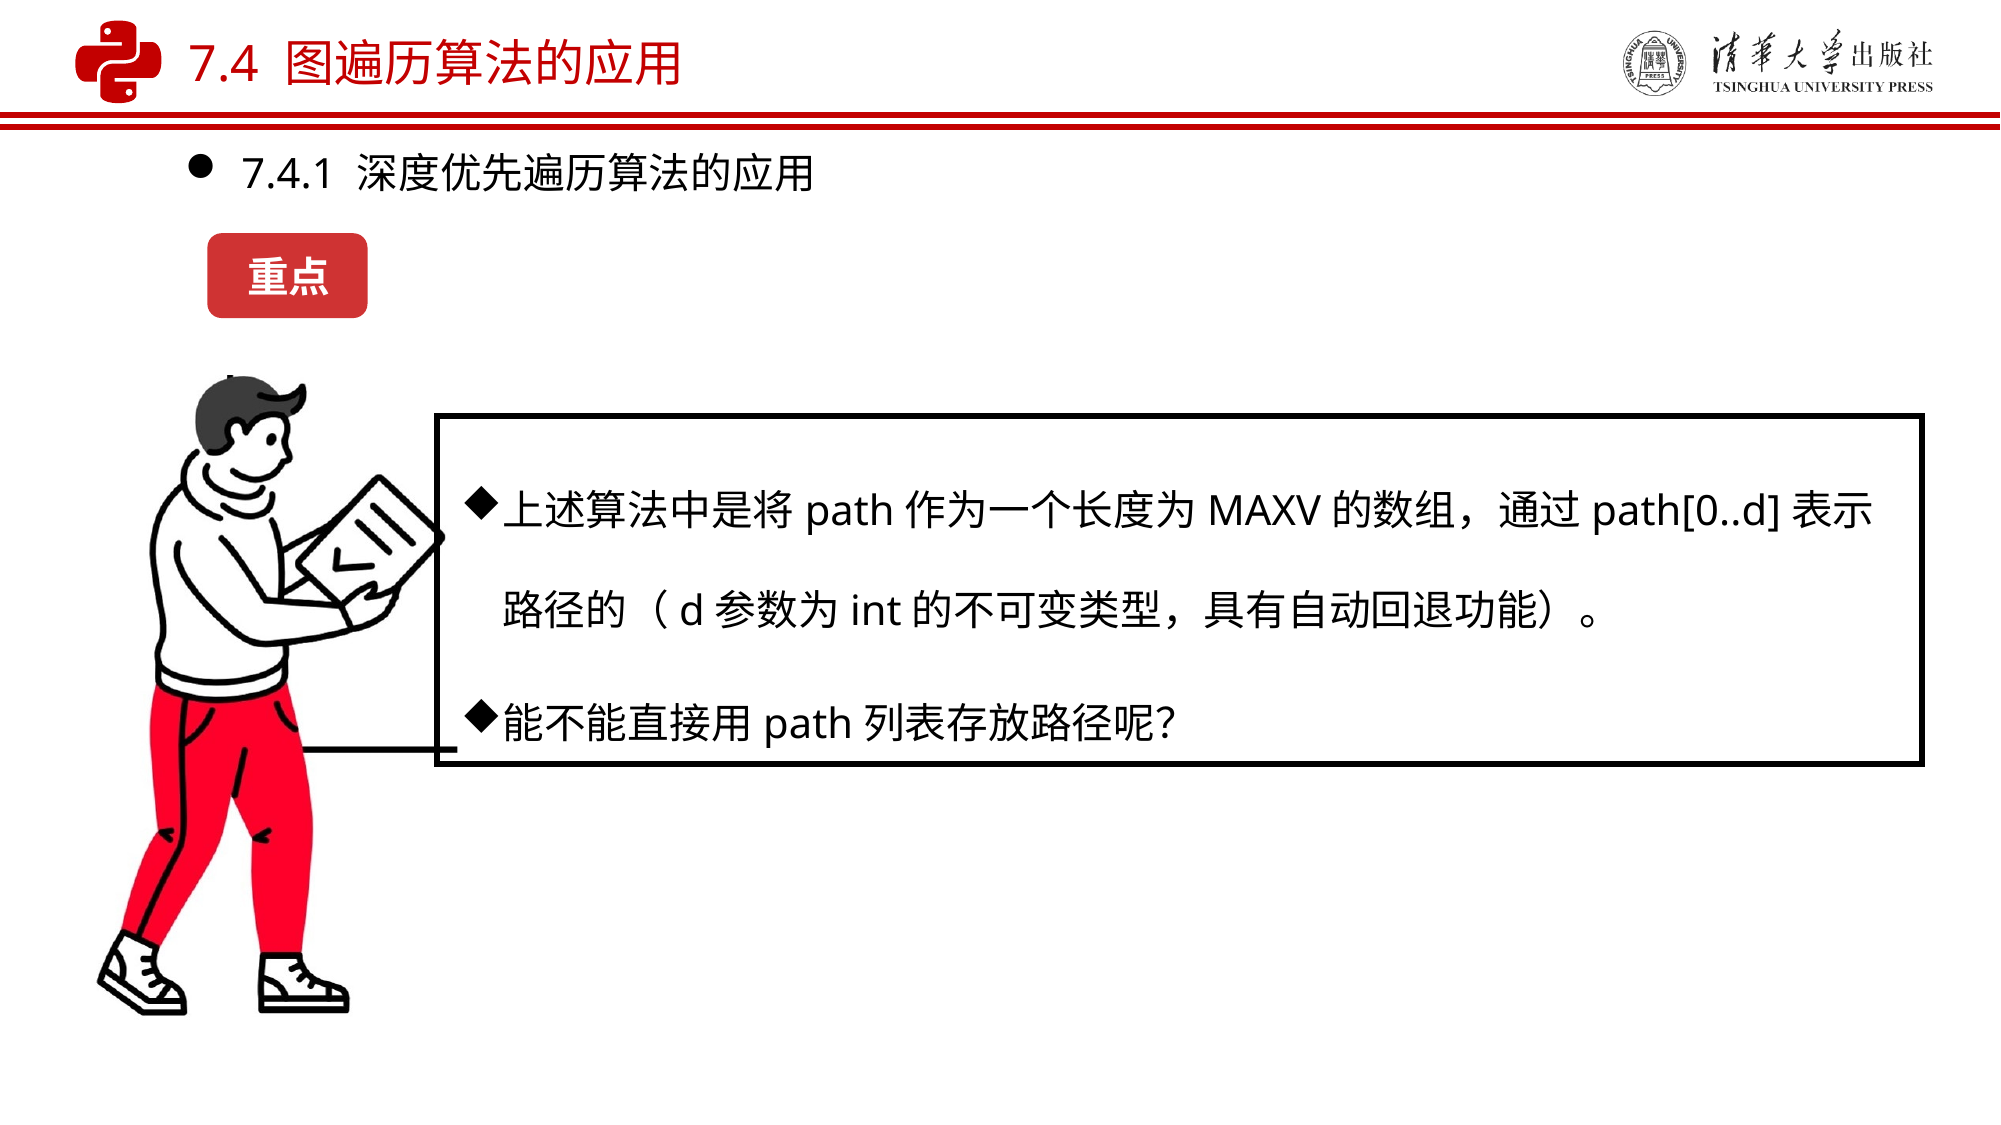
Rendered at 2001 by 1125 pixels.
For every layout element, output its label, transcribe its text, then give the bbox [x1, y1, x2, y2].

text_box 7.4.1 深度优先遍历算法的应用 [170, 139, 966, 204]
text_box 7.4 图遍历算法的应用 [173, 24, 699, 99]
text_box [207, 233, 368, 319]
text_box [77, 375, 1923, 1049]
